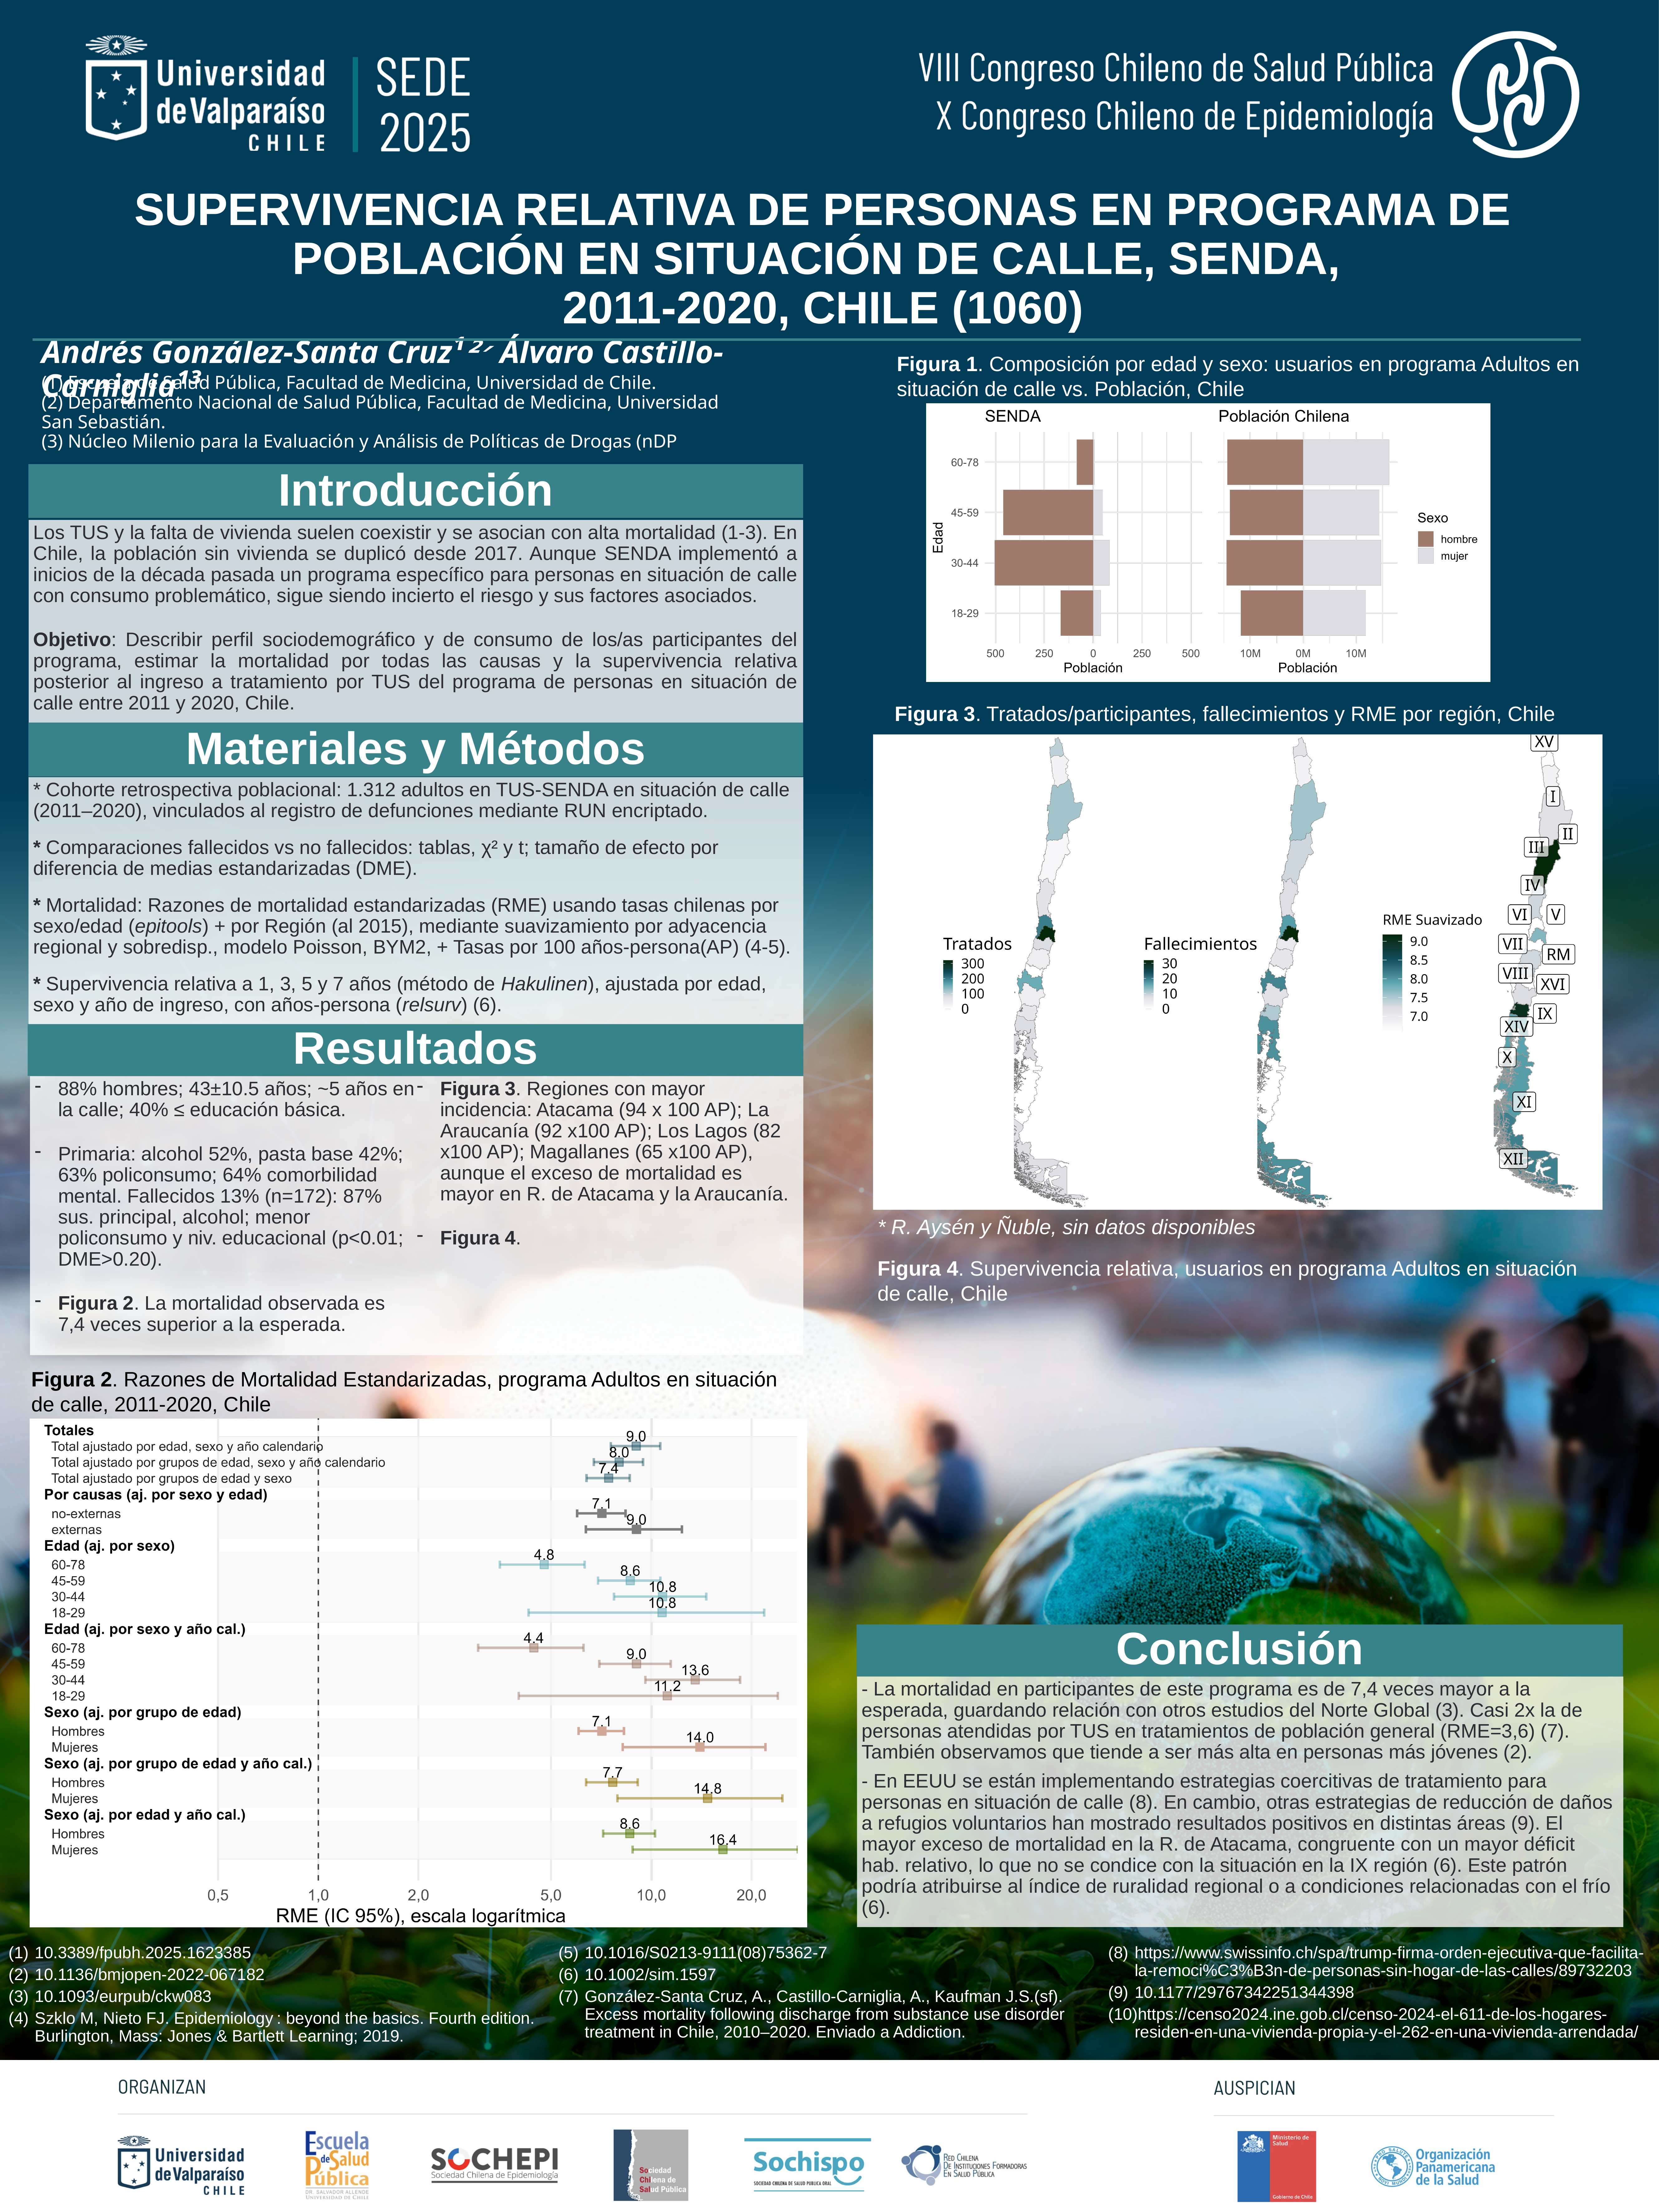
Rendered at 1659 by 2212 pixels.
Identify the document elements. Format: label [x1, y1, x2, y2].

picture [873, 735, 1603, 1210]
picture [926, 404, 1490, 682]
text_box [0, 0, 1659, 2212]
picture [30, 1418, 807, 1928]
